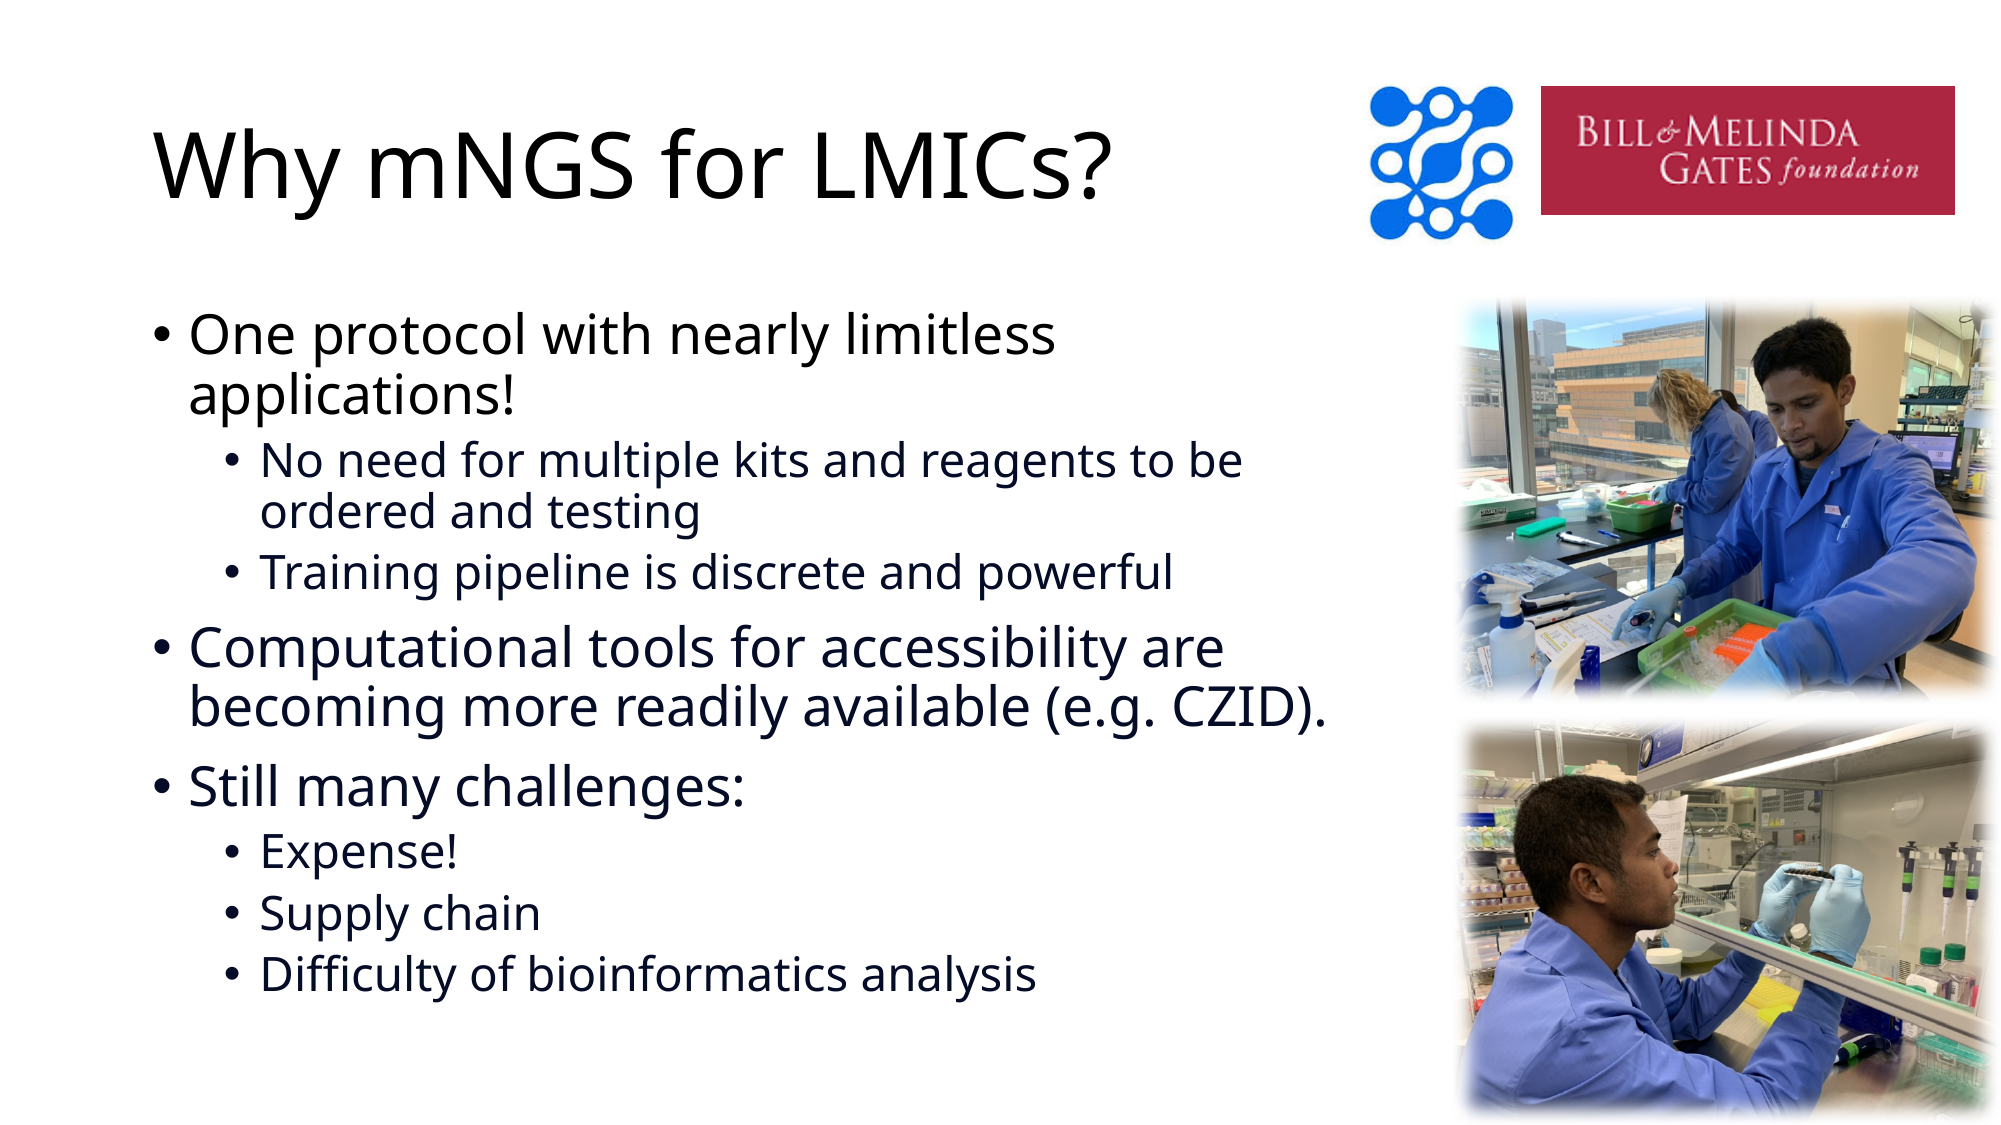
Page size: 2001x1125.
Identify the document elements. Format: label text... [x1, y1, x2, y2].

list One protocol with nearly limitless applications! No need for multiple kits and reagents to be ordered and testing Training pipeline is discrete and powerful Computational tools for accessibility are becoming more readily available (e.g. CZID). Still many challenges: Expense! Supply chain Difficulty of bioinformatics analysis [137, 299, 1394, 1014]
picture [1540, 85, 1956, 216]
picture [1451, 714, 2000, 1125]
title Why mNGS for LMICs? [137, 59, 1793, 278]
picture [1451, 293, 2000, 706]
picture [1362, 82, 1520, 248]
